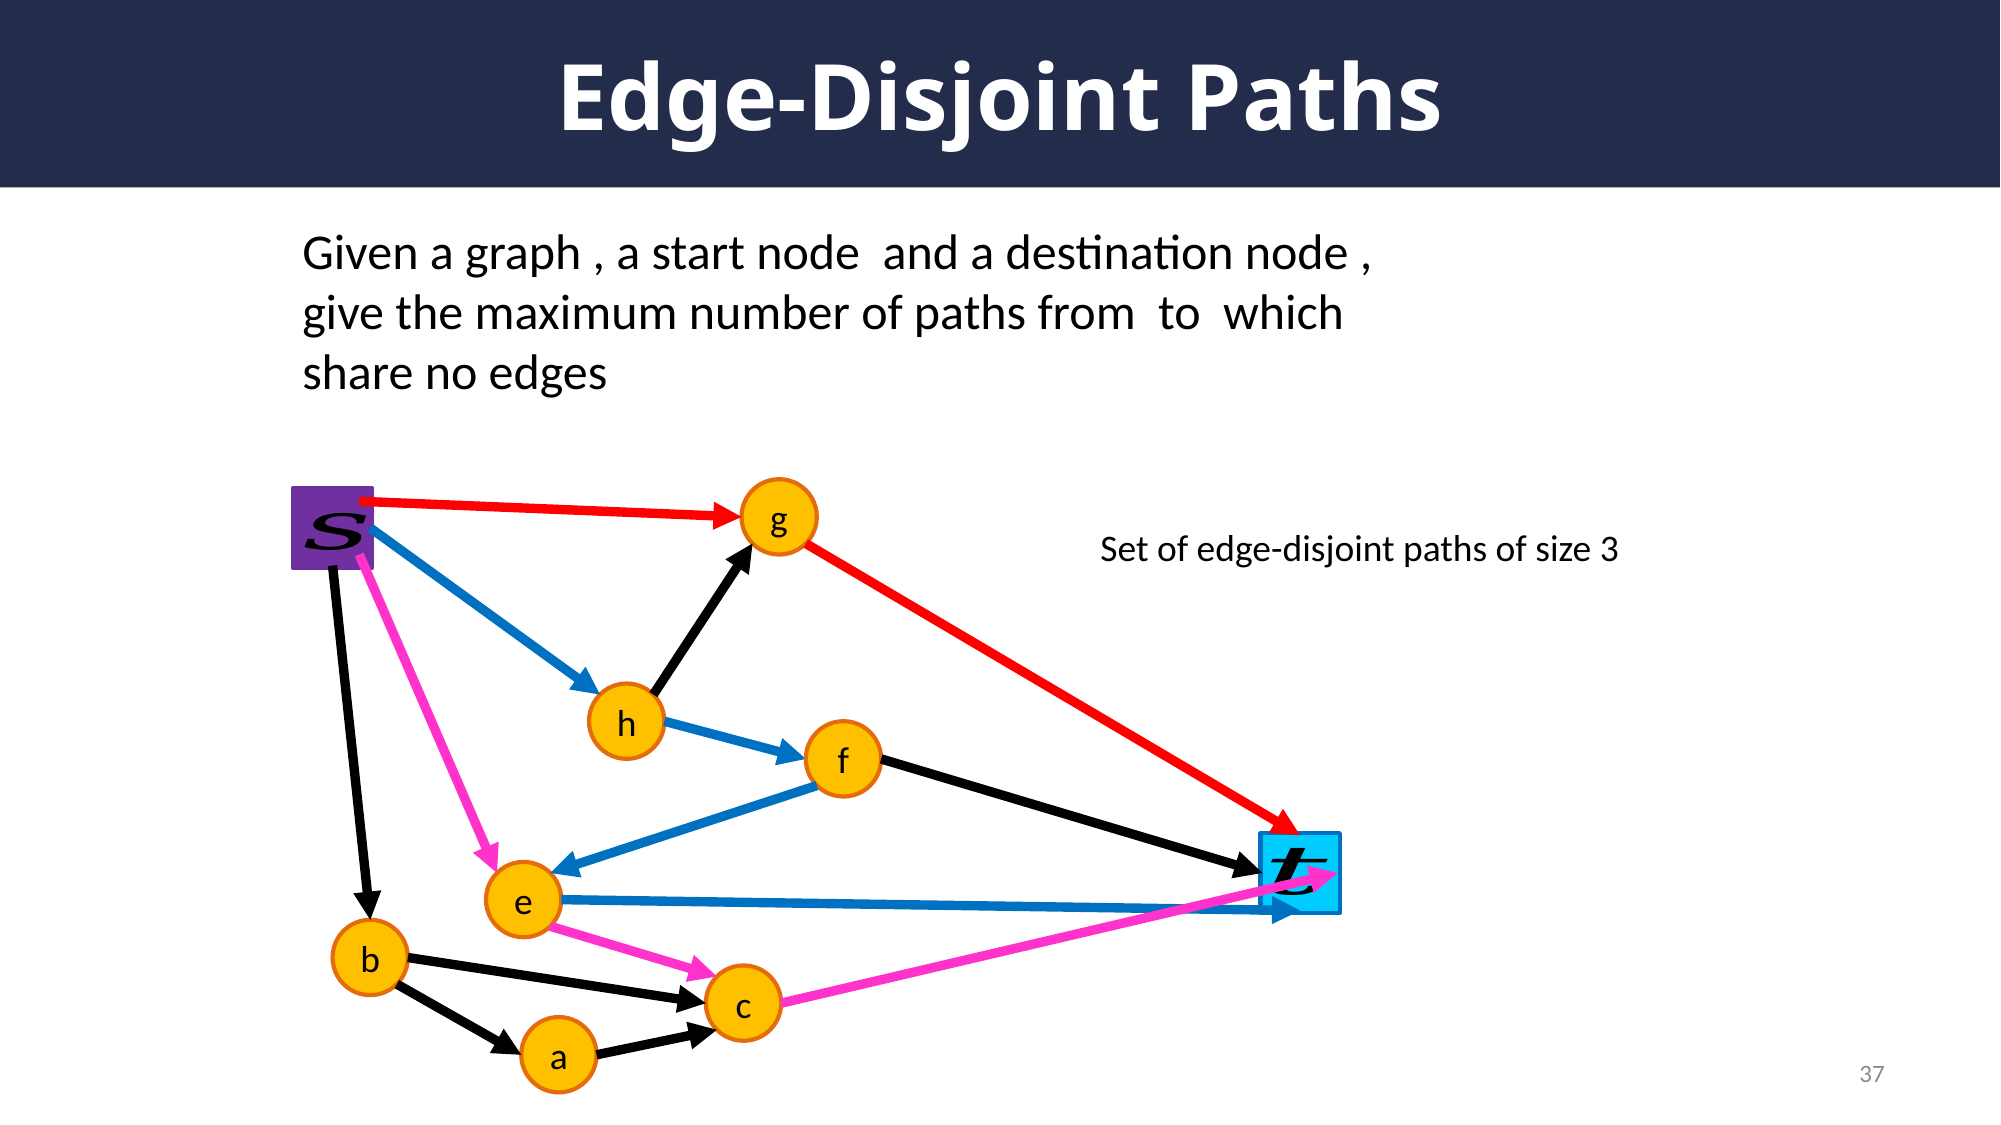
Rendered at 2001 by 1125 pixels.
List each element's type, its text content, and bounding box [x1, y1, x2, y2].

text_box h [586, 681, 667, 761]
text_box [653, 543, 753, 695]
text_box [550, 785, 818, 874]
text_box a [520, 1014, 598, 1095]
slide_number 37 [1433, 1042, 1900, 1103]
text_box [664, 720, 800, 760]
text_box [332, 565, 371, 921]
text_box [805, 543, 1301, 836]
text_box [880, 758, 1274, 847]
title Edge-Disjoint Paths [99, 24, 1900, 163]
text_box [780, 899, 1274, 1004]
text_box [561, 872, 1263, 900]
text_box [407, 957, 707, 1004]
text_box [358, 554, 498, 874]
text_box Set of edge-disjoint paths of size 3 [1085, 516, 1635, 577]
text_box c [704, 963, 783, 1043]
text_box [550, 926, 718, 977]
text_box g [740, 477, 819, 557]
text_box b [330, 917, 410, 998]
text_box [358, 500, 742, 517]
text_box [596, 1029, 718, 1055]
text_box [369, 527, 601, 695]
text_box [396, 983, 522, 1055]
text_box e [483, 859, 563, 940]
